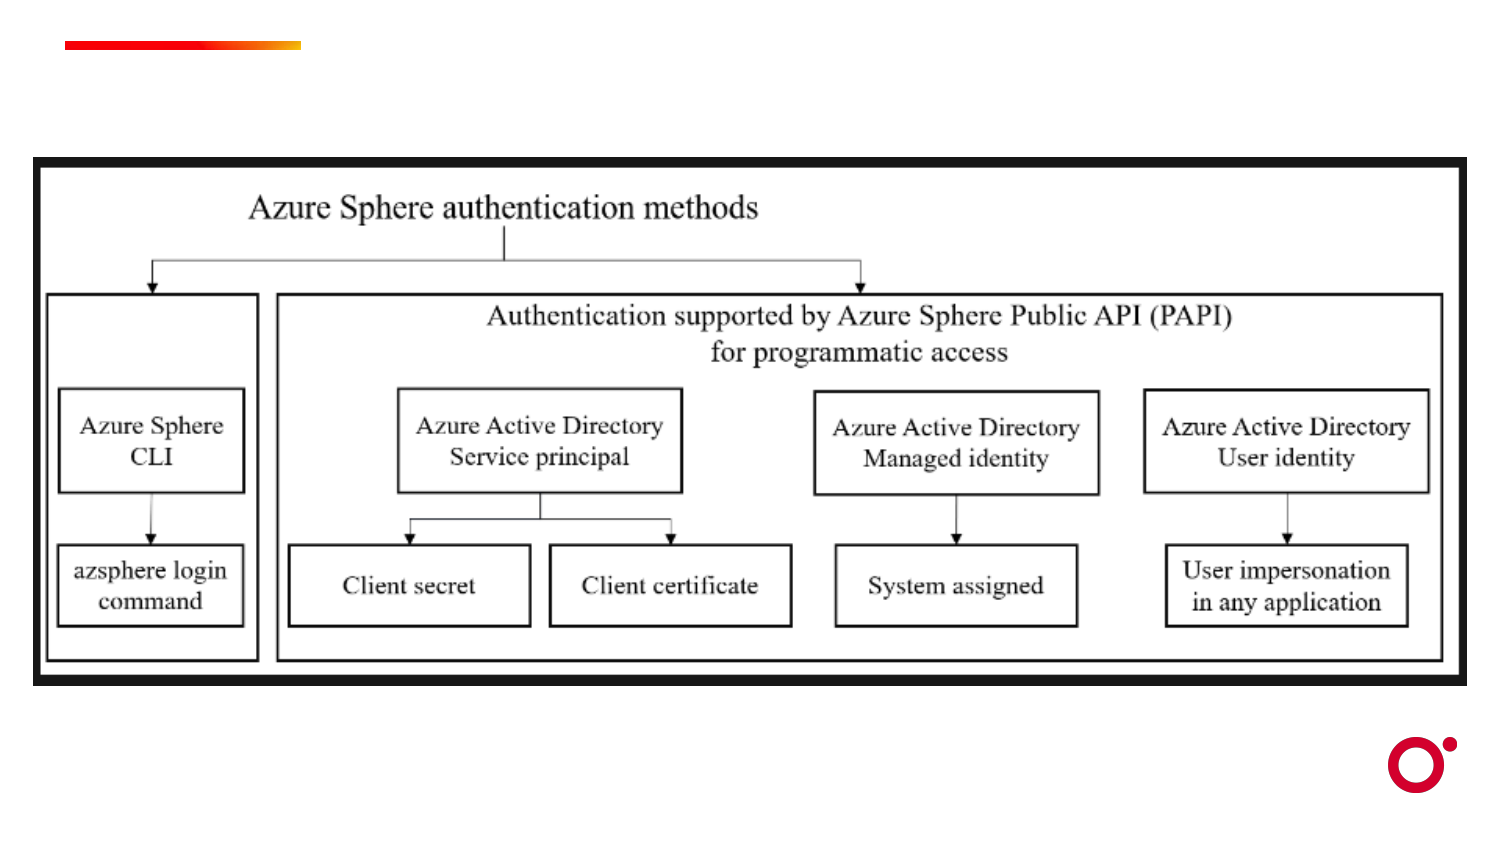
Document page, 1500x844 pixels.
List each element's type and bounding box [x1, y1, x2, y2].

picture [65, 41, 301, 50]
picture [33, 157, 1467, 687]
picture [1388, 737, 1457, 793]
